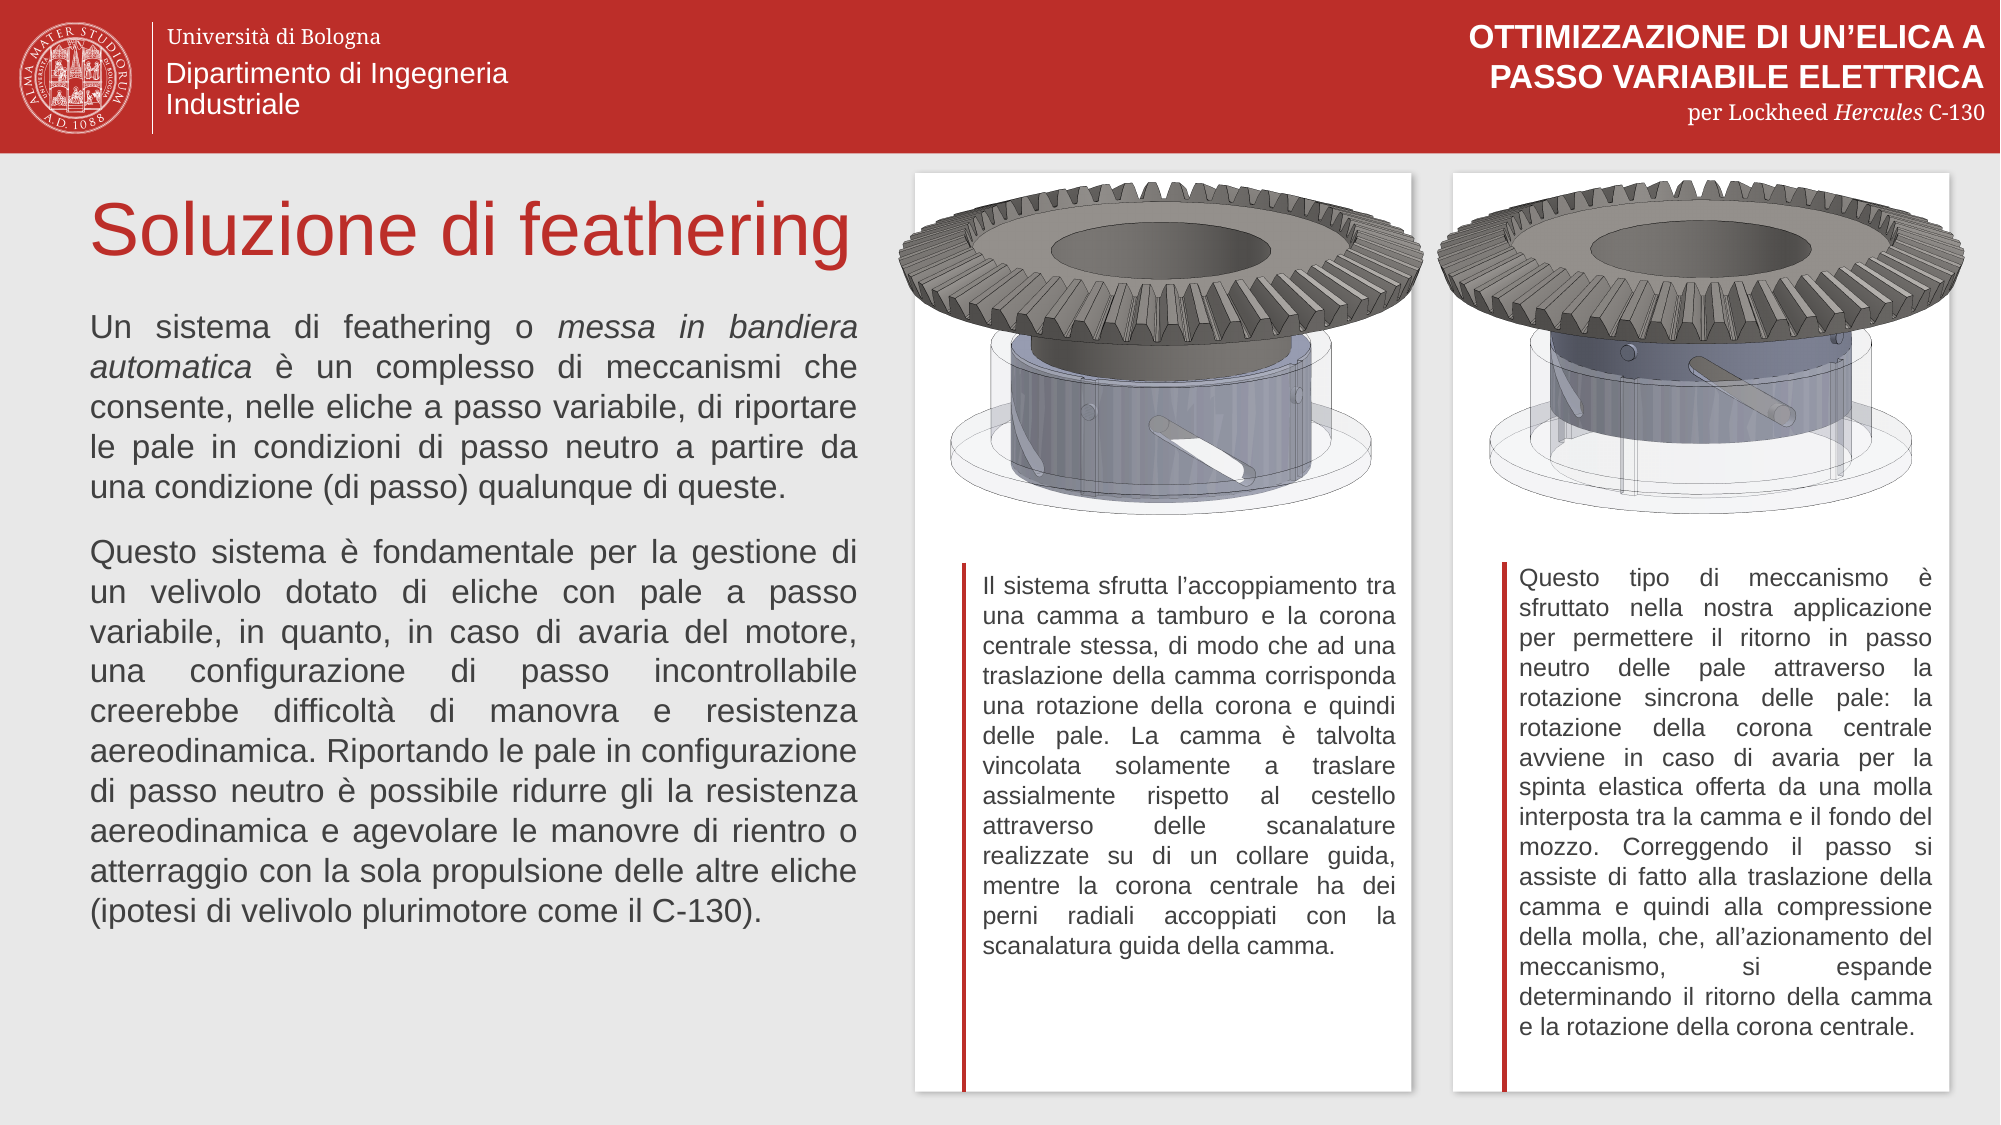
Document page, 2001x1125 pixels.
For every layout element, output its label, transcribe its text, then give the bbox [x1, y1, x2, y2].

text_box Soluzione di feathering [75, 173, 859, 278]
text_box Un sistema di feathering o messa in bandiera automatica è un complesso di meccanismi che consente, nelle eliche a passo variabile, di riportare le pale in condizioni di passo neutro a partire da una condizione (di passo) qualunque di queste. Questo sistema è fondamentale per la gestione di un velivolo dotato di eliche con pale a passo variabile, in quanto, in caso di avaria del motore, una configurazione di passo incontrollabile creerebbe difficoltà di manovra e resistenza aereodinamica. Riportando le pale in configurazione di passo neutro è possibile ridurre gli la resistenza aereodinamica e agevolare le manovre di rientro o atterraggio con la sola propulsione delle altre eliche (ipotesi di velivolo plurimotore come il C-130). [75, 297, 874, 937]
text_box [1420, 7, 2000, 133]
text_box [0, 0, 2000, 154]
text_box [915, 554, 1412, 1092]
picture [859, 136, 1980, 554]
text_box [1453, 525, 1950, 1092]
